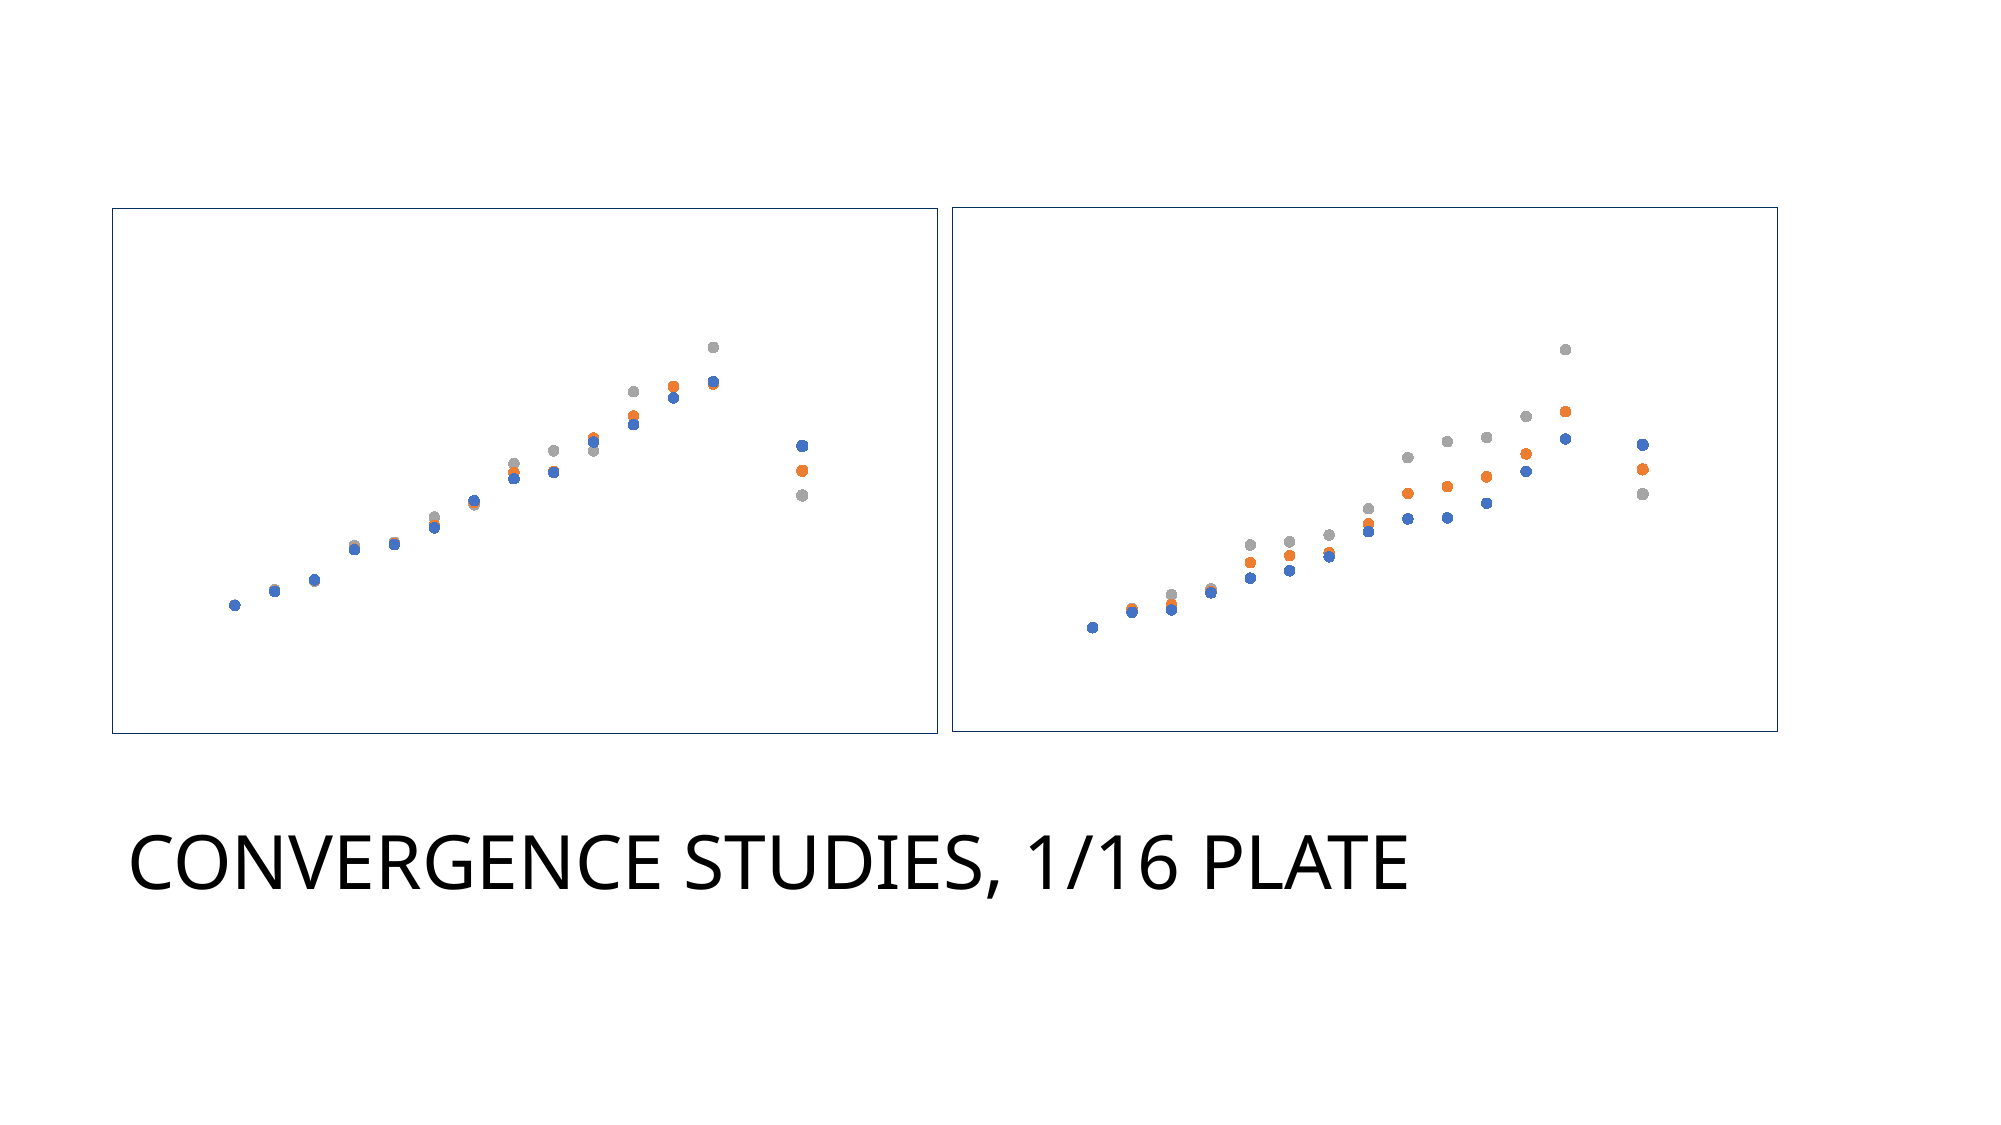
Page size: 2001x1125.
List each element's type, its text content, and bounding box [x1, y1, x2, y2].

title Convergence Studies, 1/16 Plate [112, 736, 1513, 984]
chart [952, 206, 1778, 733]
chart [111, 208, 938, 734]
